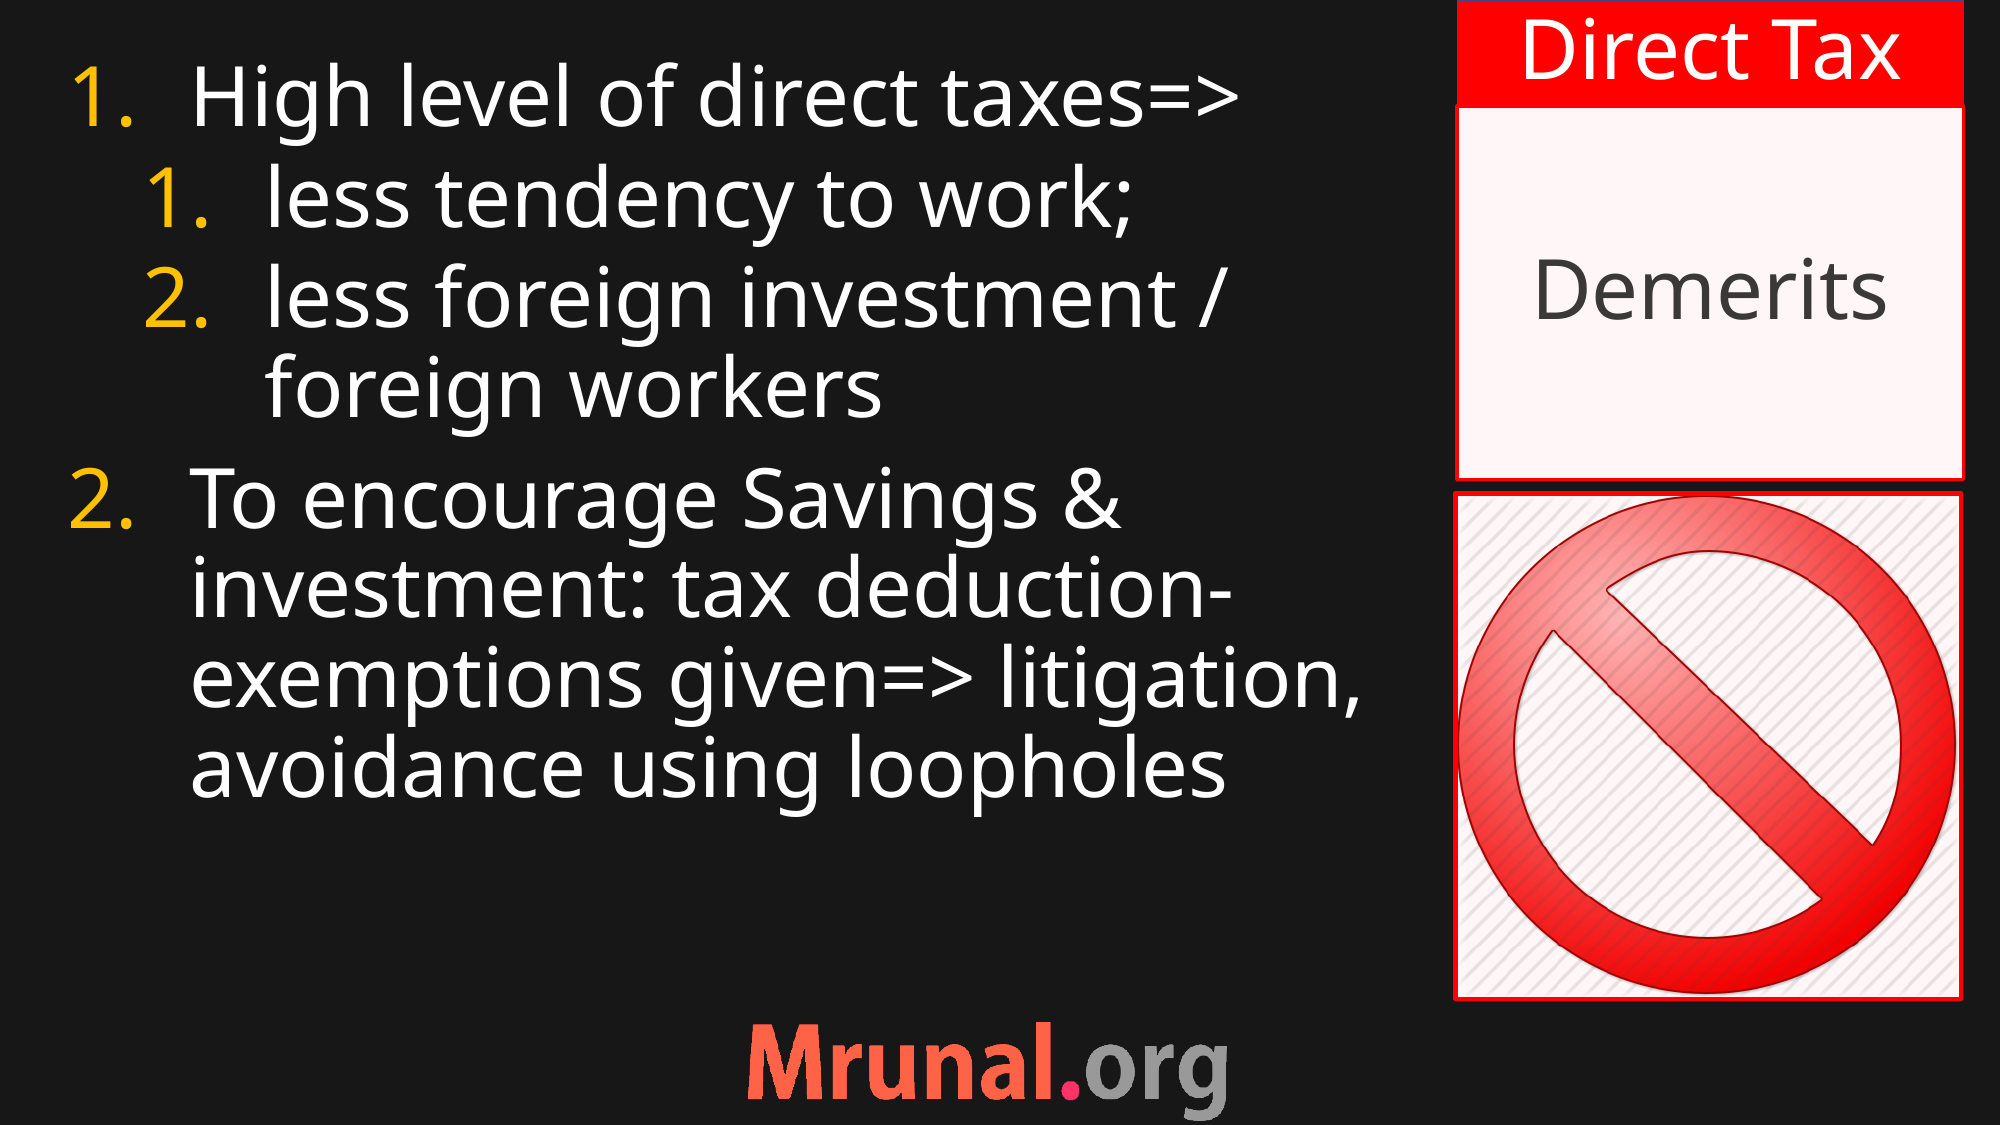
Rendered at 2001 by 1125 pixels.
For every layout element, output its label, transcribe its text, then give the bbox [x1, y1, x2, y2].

list High level of direct taxes=> less tendency to work; less foreign investment / foreign workers To encourage Savings & investment: tax deduction- exemptions given=> litigation, avoidance using loopholes [52, 47, 1447, 1014]
list Direct Tax [1457, 0, 1964, 106]
title Demerits [1455, 104, 1965, 481]
picture [741, 1014, 1230, 1125]
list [1457, 495, 1960, 997]
